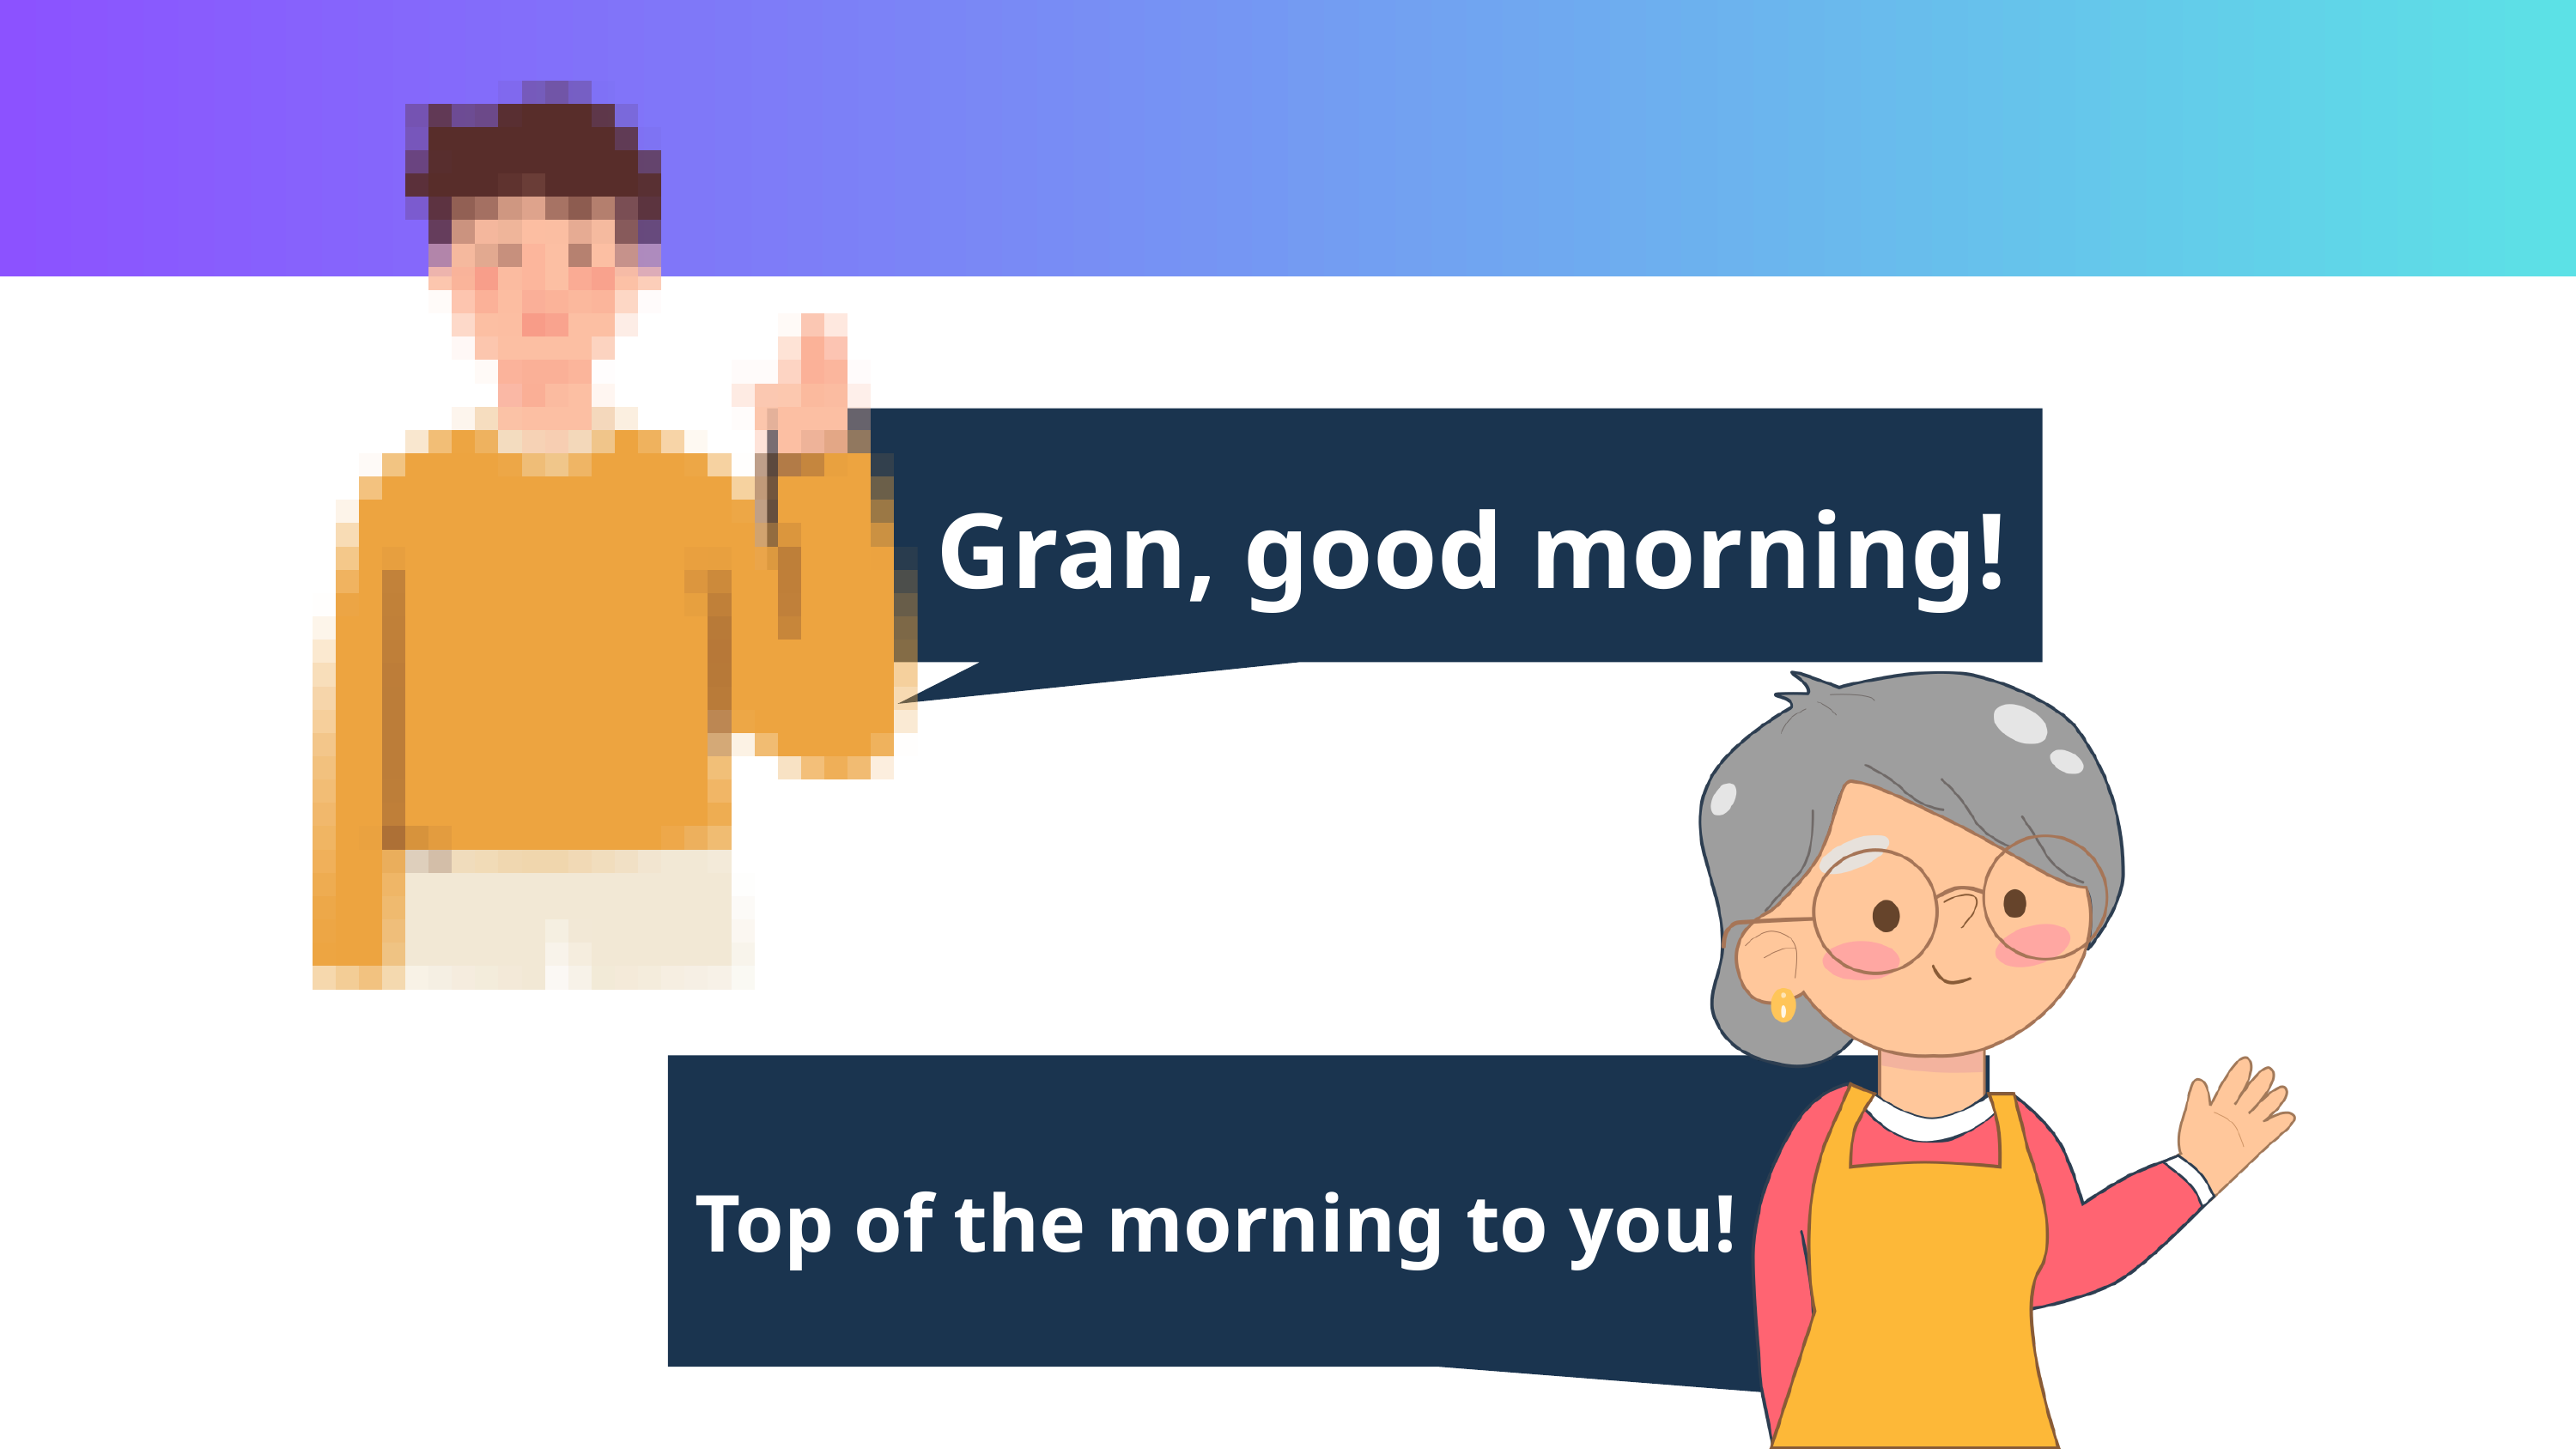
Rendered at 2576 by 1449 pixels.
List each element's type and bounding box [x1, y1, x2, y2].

text_box [1680, 662, 2300, 1449]
text_box [767, 407, 2043, 705]
text_box [313, 81, 918, 990]
text_box [667, 1055, 1990, 1400]
text_box [0, 0, 2576, 276]
